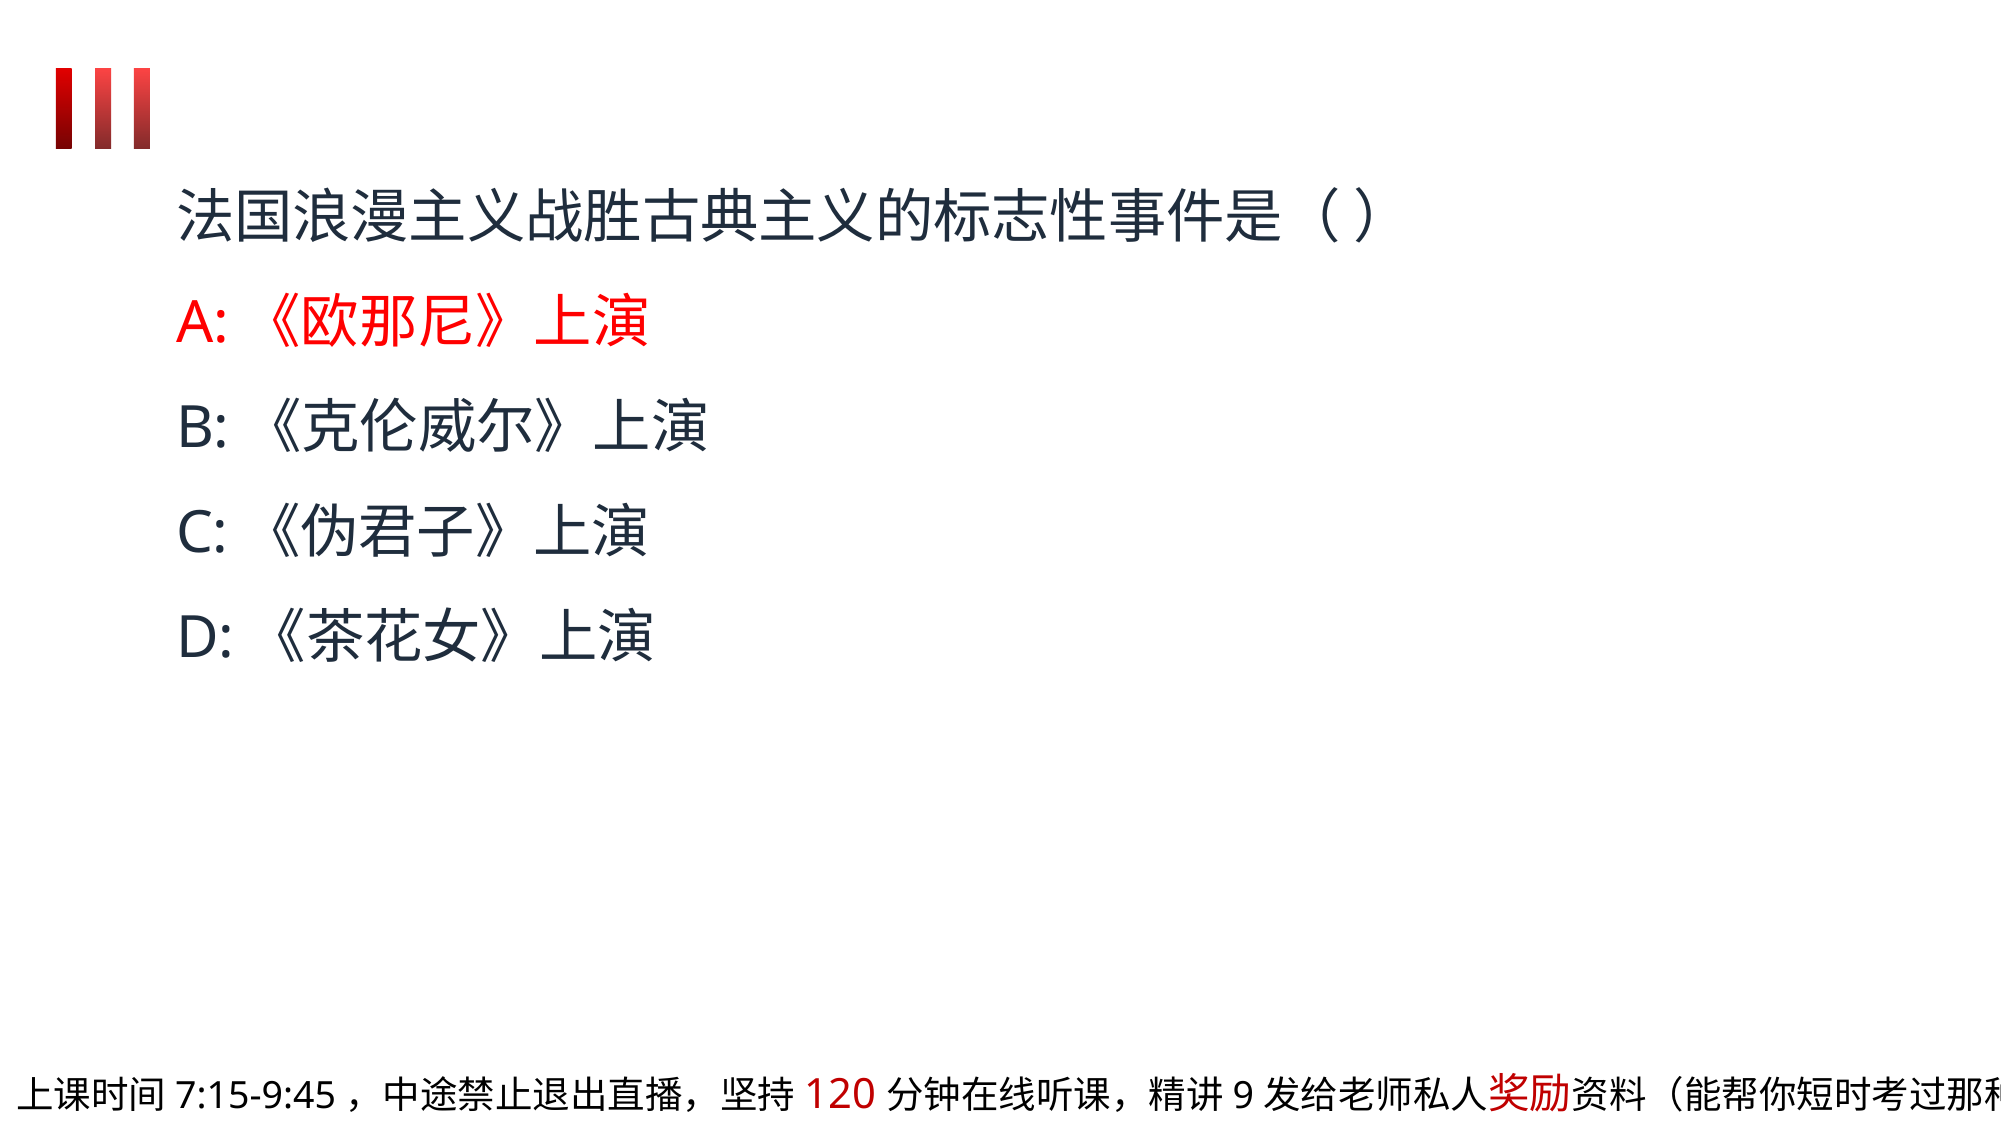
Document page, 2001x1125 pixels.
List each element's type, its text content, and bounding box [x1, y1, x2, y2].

text_box 法国浪漫主义战胜古典主义的标志性事件是（ ） A:《欧那尼》上演 B:《克伦威尔》上演 C:《伪君子》上演 D:《茶花女》上演 [161, 137, 1544, 677]
